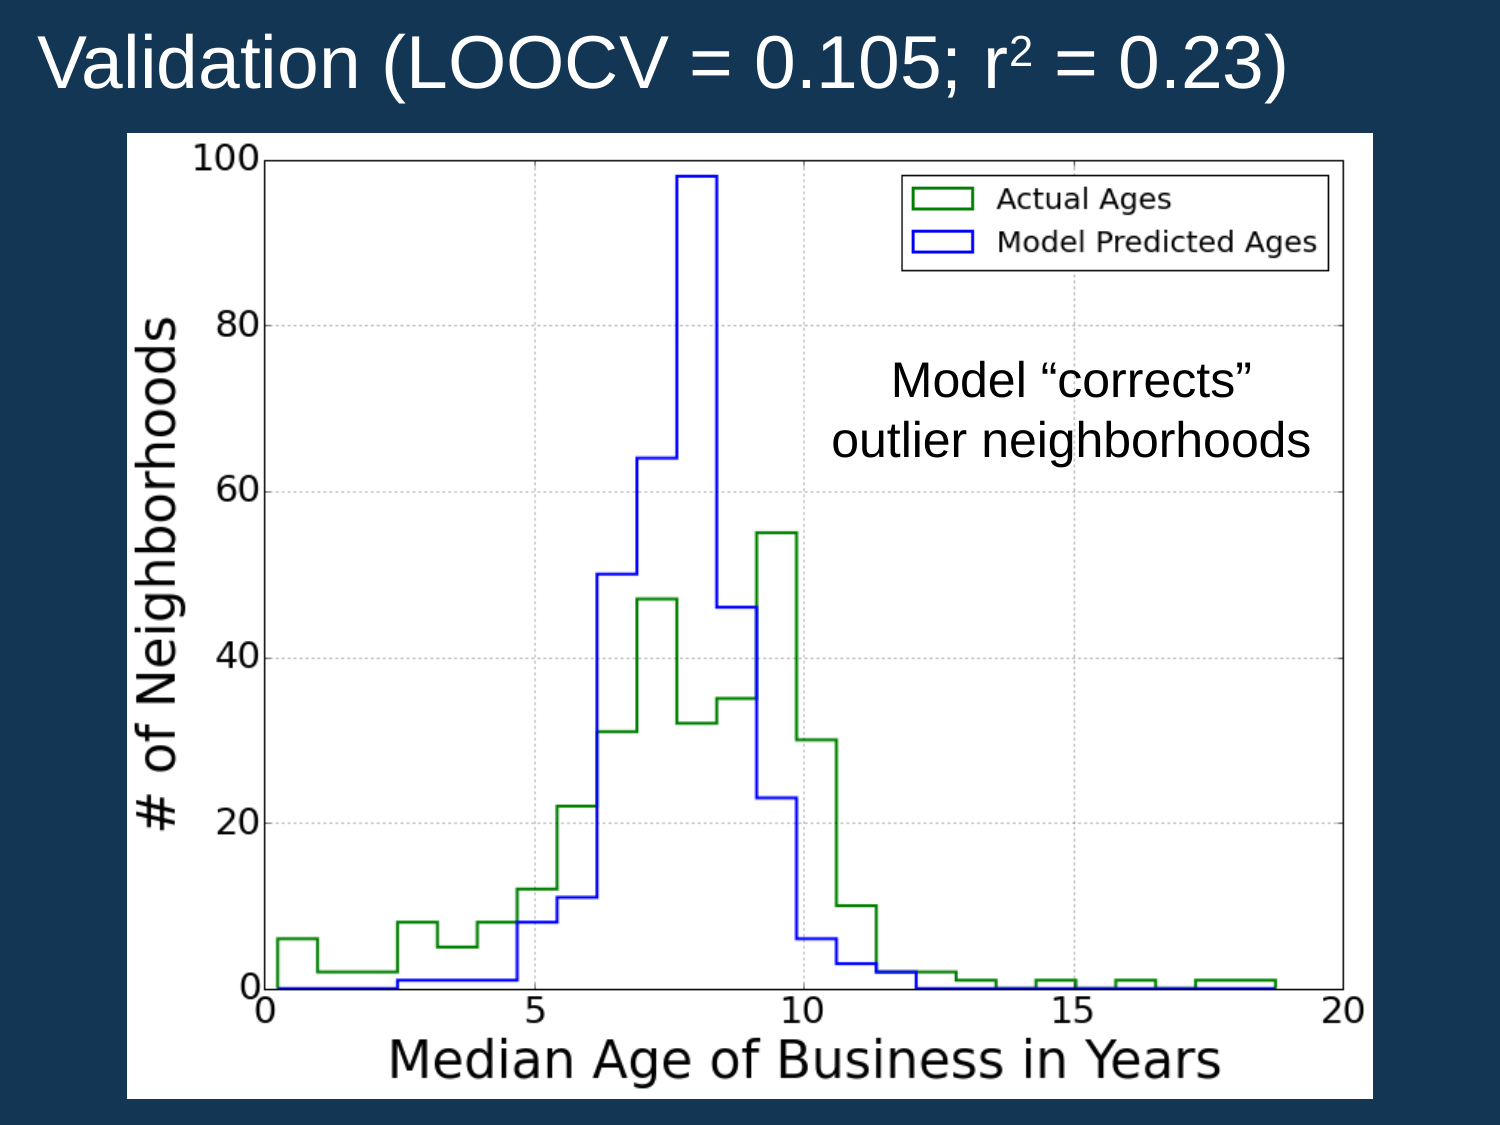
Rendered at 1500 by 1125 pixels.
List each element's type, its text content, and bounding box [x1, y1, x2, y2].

picture [126, 132, 1374, 1099]
text_box Validation (LOOCV = 0.105; r2 = 0.23) [22, 0, 1480, 125]
